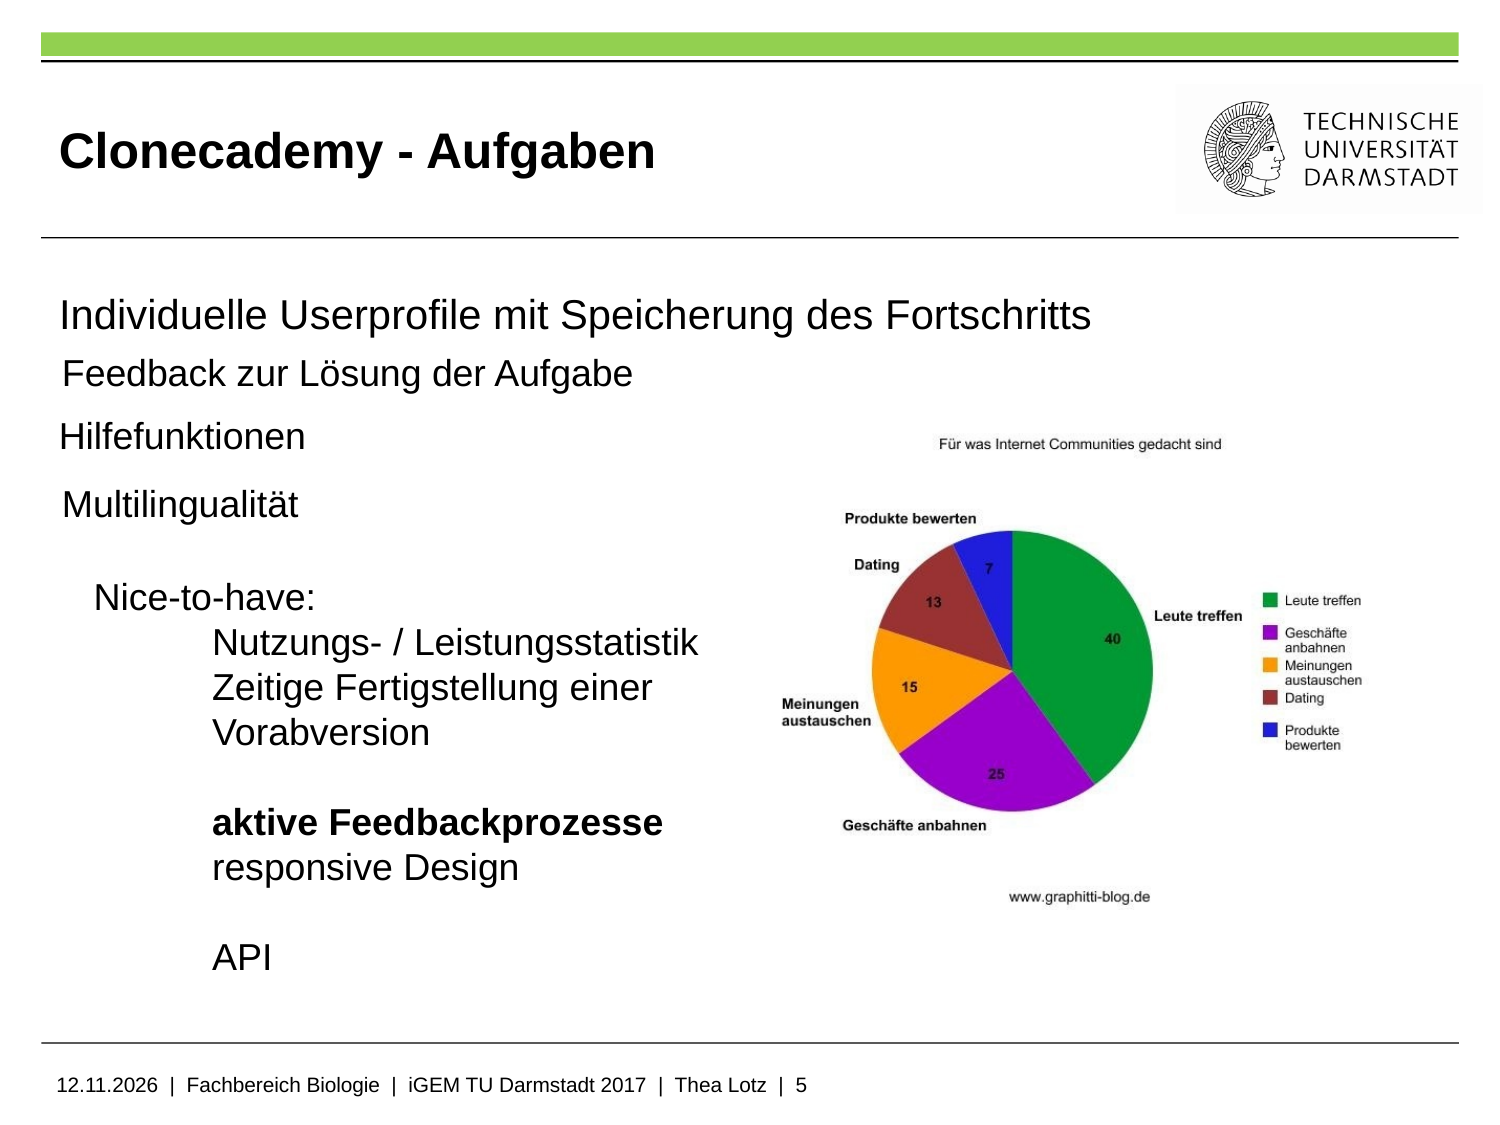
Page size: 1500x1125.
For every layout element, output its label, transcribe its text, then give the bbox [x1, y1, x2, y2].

text_box Clonecademy - Aufgaben [58, 80, 1149, 218]
picture [765, 424, 1394, 911]
text_box Feedback zur Lösung der Aufgabe [47, 341, 651, 402]
text_box Nice-to-have: Nutzungs- / Leistungsstatistik Zeitige Fertigstellung einer Vorabversion aktive Feedbackprozesse responsive Design API [47, 565, 759, 851]
text_box Individuelle Userprofile mit Speicherung des Fortschritts [58, 265, 1179, 350]
text_box Hilfefunktionen [43, 404, 401, 465]
text_box Multilingualität [47, 472, 649, 533]
picture [1175, 84, 1483, 214]
